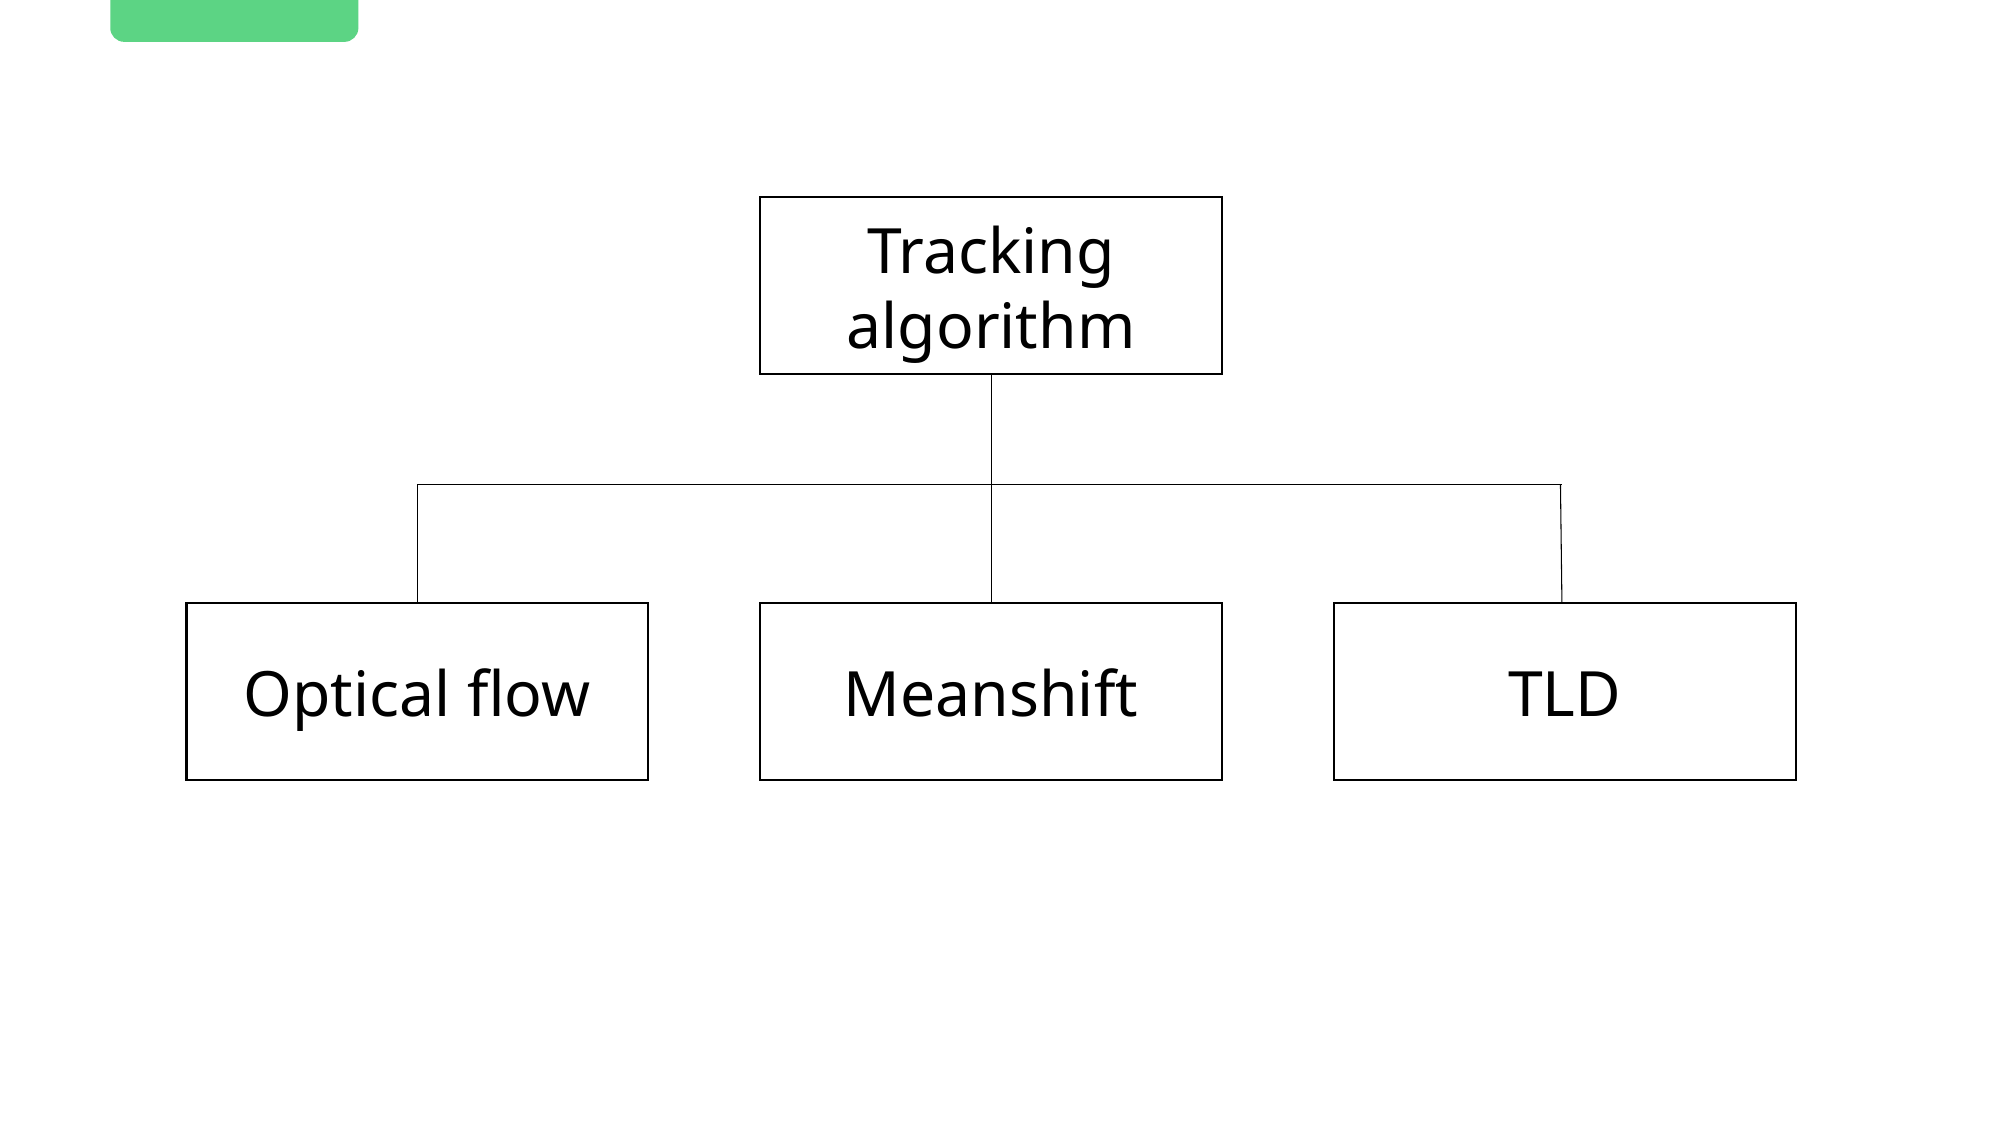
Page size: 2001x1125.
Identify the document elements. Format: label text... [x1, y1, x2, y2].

text_box TLD [1333, 602, 1797, 781]
text_box Tracking algorithm [759, 196, 1223, 375]
text_box [109, 0, 360, 43]
text_box Meanshift [759, 602, 1223, 781]
text_box Optical flow [185, 602, 649, 781]
